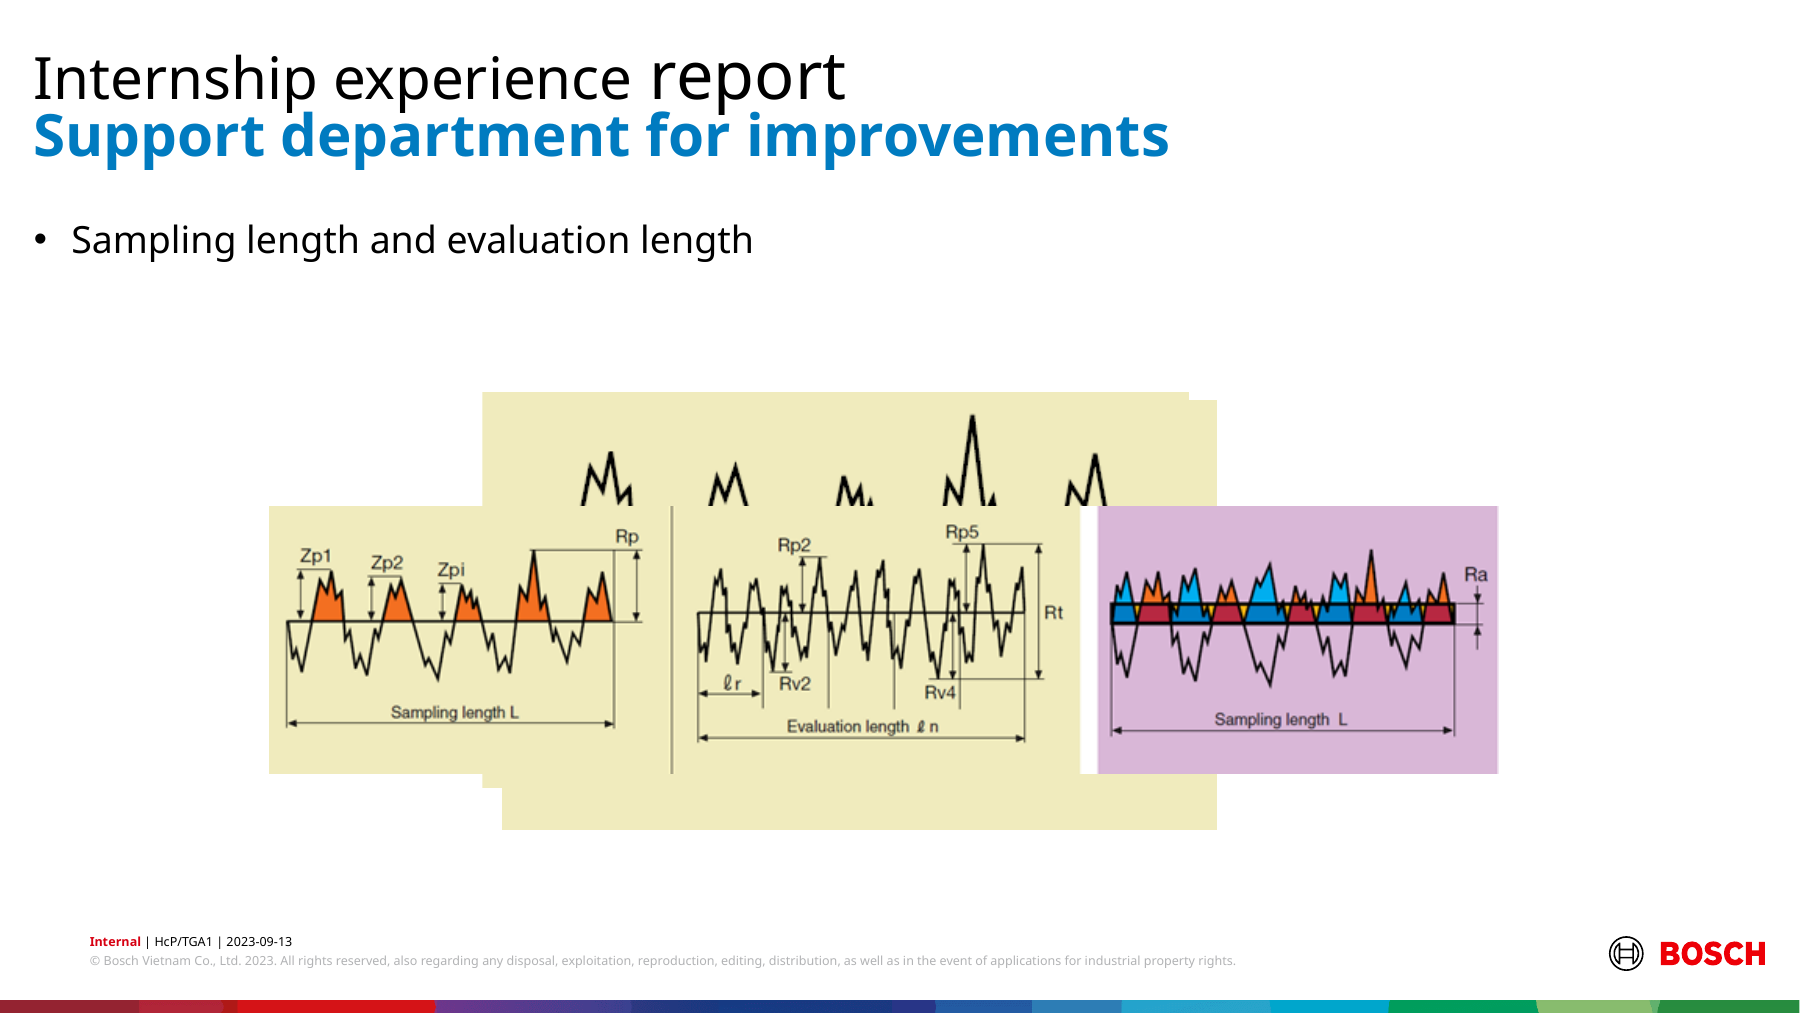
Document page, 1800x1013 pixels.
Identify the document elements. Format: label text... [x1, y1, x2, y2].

list Sampling length and evaluation length [33, 212, 1766, 909]
picture [1388, 1000, 1800, 1013]
picture [0, 1000, 1270, 1013]
picture [269, 392, 1499, 830]
list Internship experience report [33, 42, 1766, 107]
title Support department for improvements [33, 107, 1766, 171]
